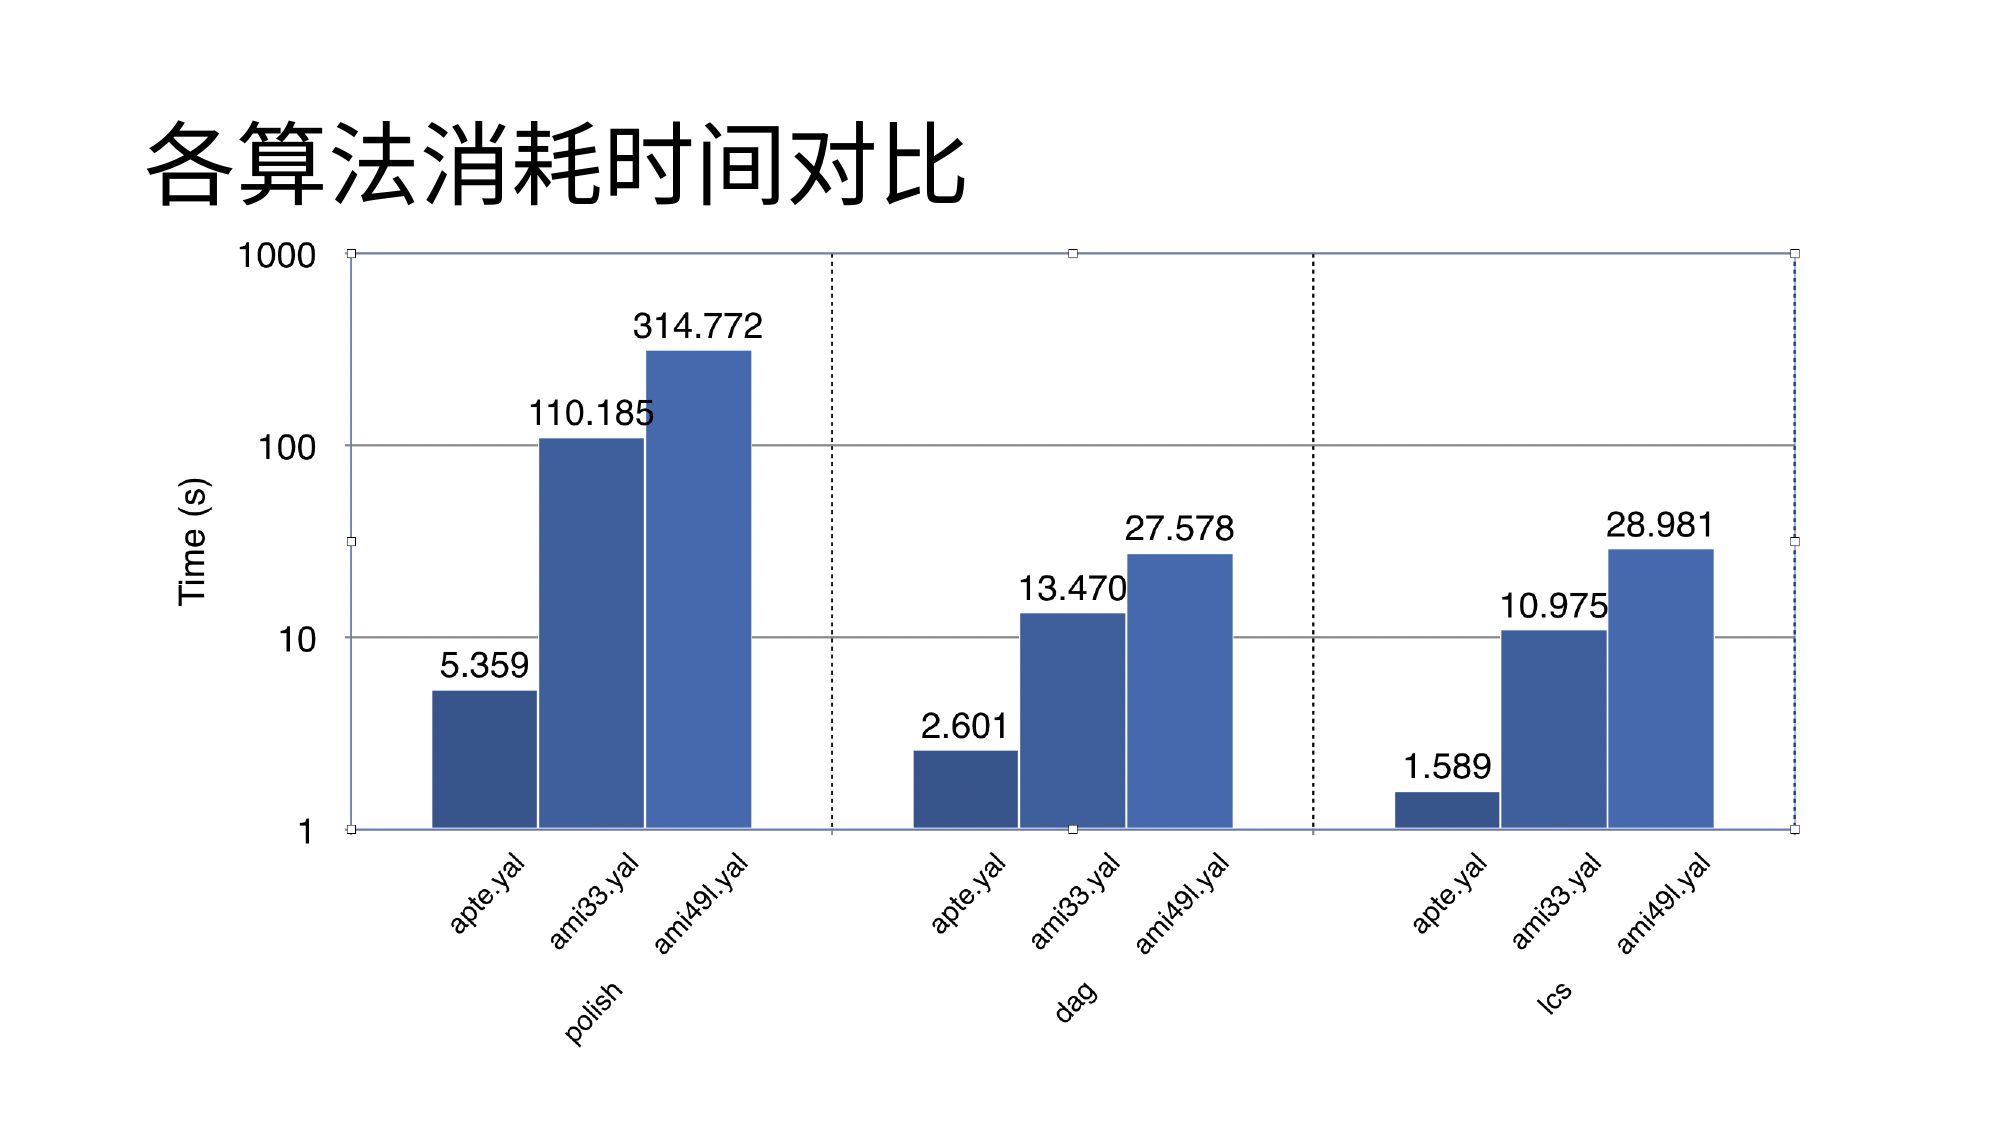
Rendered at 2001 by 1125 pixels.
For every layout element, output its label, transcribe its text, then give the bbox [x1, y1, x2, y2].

picture [159, 218, 1841, 1063]
title 各算法消耗时间对比 [136, 59, 1863, 278]
